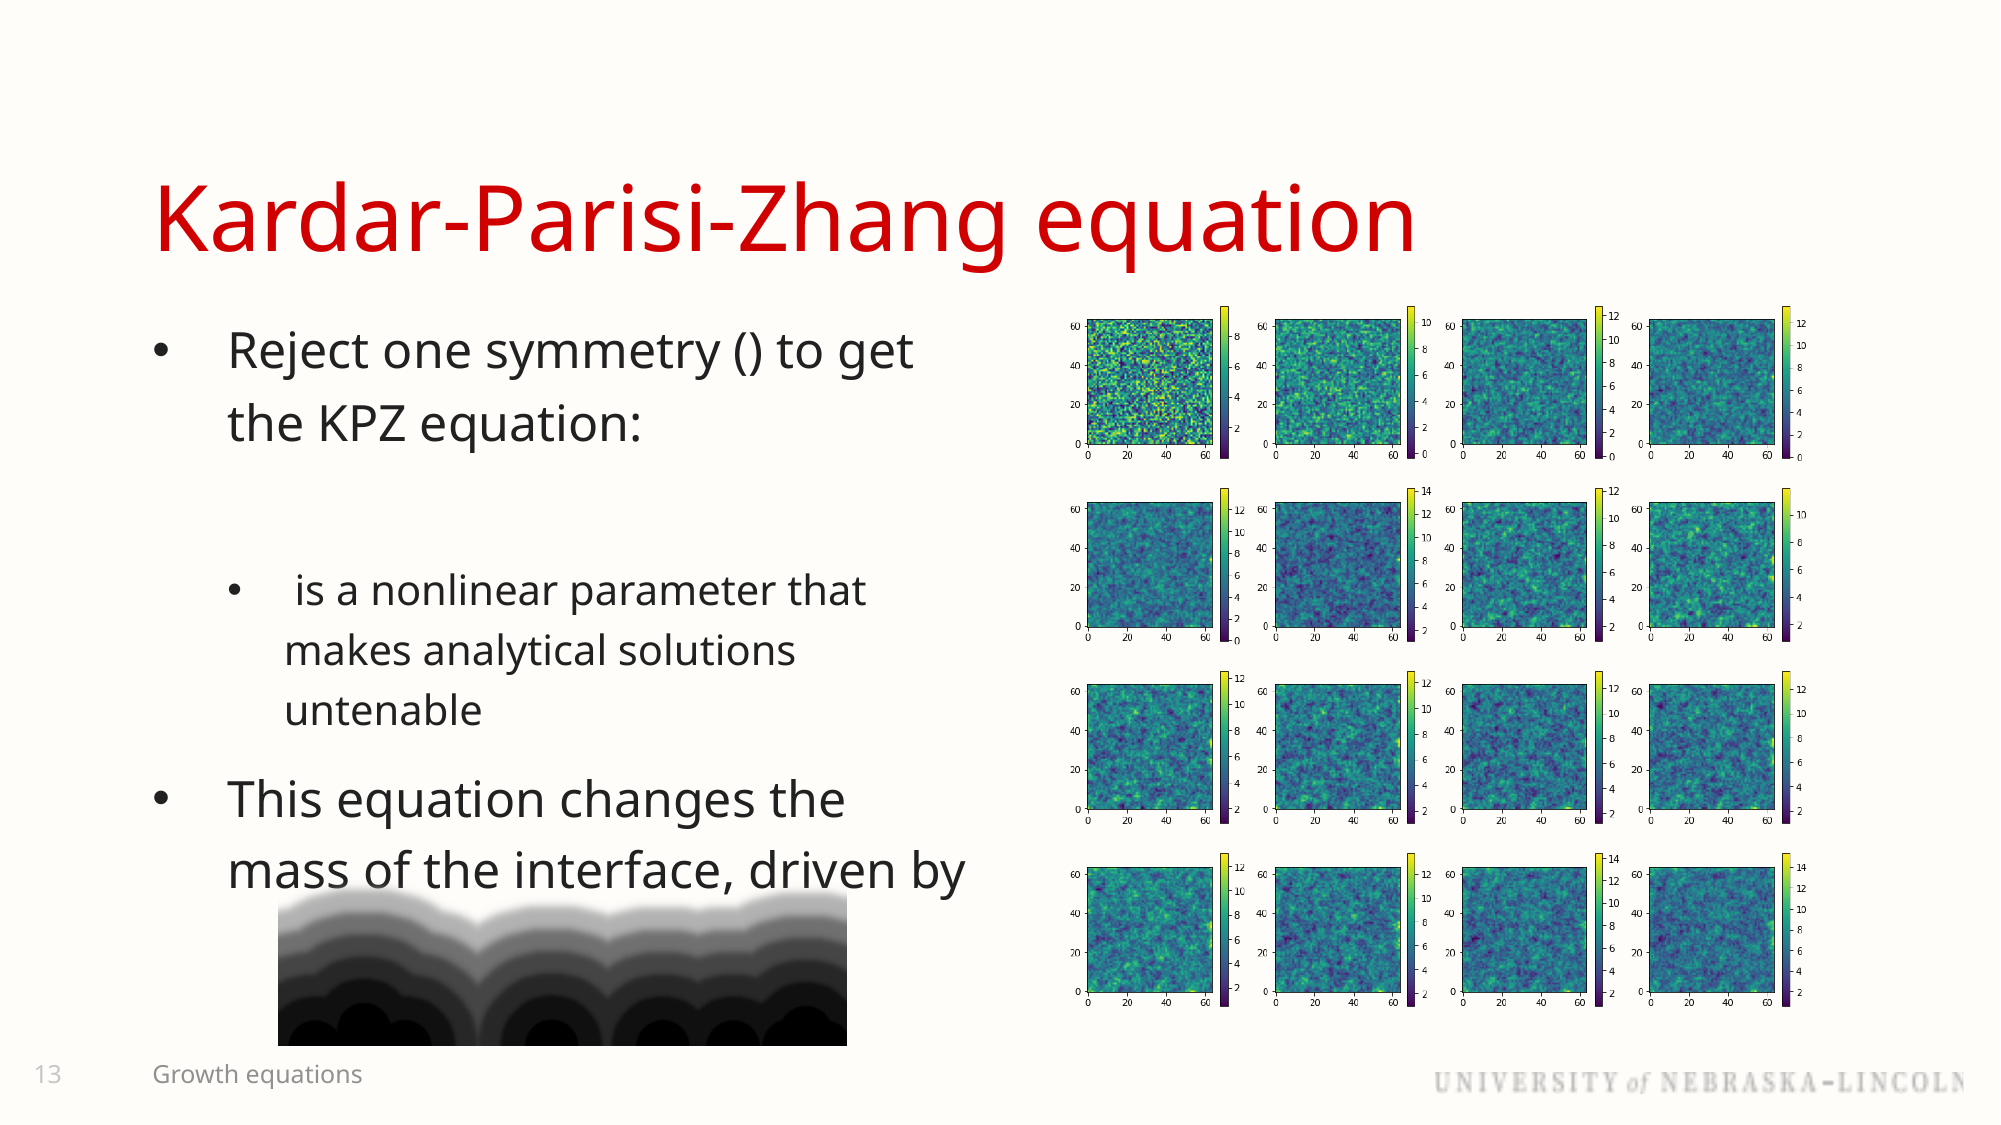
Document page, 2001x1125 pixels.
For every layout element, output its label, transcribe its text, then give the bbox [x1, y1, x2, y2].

list Growth equations [138, 1045, 1421, 1106]
slide_number 13 [18, 1045, 138, 1106]
title Kardar-Parisi-Zhang equation [137, 59, 1863, 278]
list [1062, 299, 1813, 1014]
picture [278, 762, 847, 1046]
